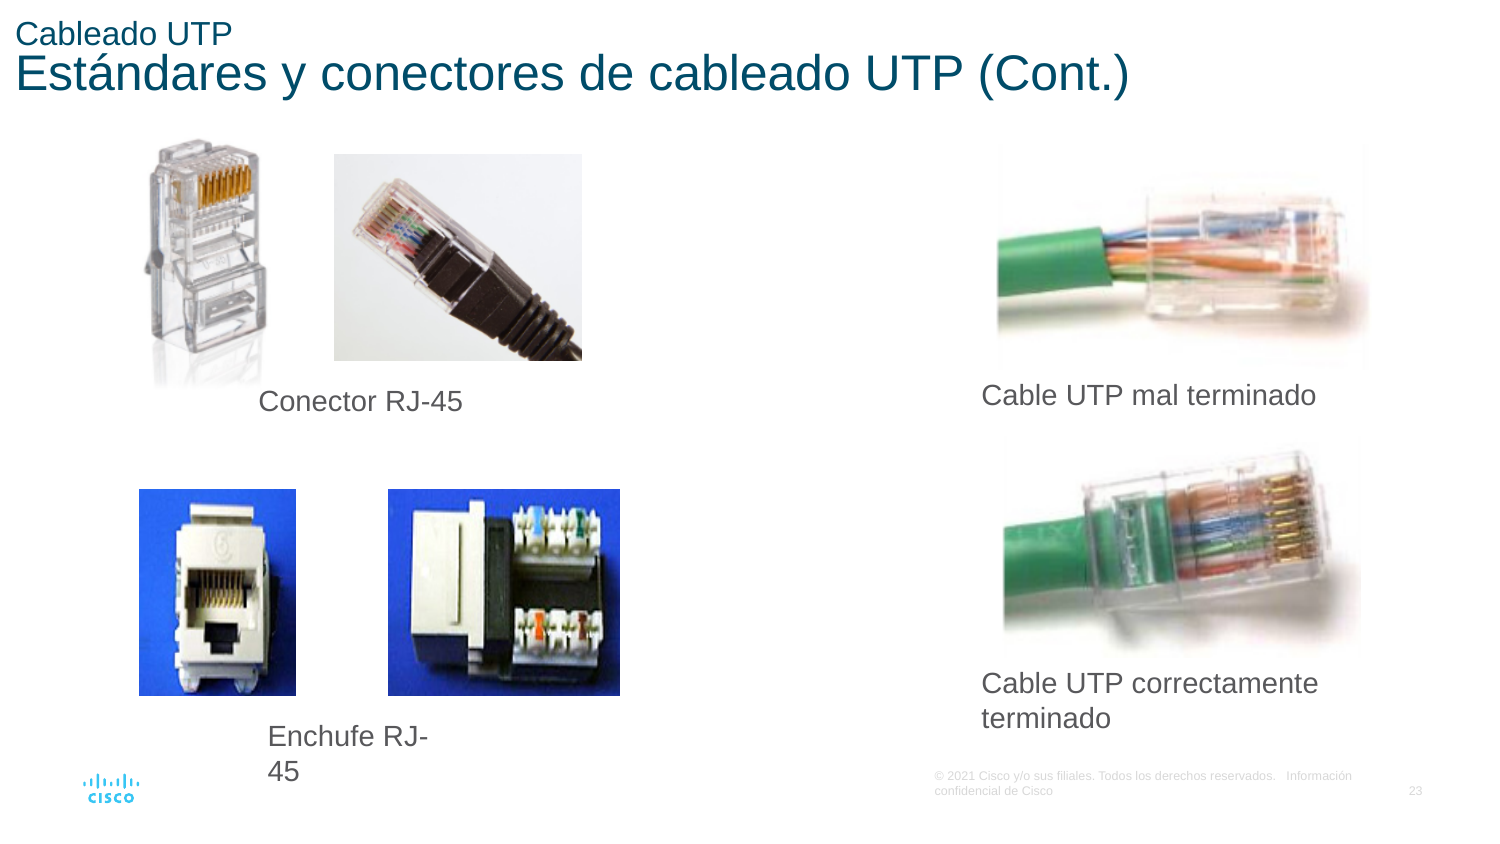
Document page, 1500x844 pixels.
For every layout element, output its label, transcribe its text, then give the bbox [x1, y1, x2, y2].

text_box Conector RJ-45 [243, 374, 496, 425]
title Cableado UTP Estándares y conectores de cableado UTP (Cont.) [0, 0, 1369, 121]
text_box Cable UTP mal terminado [966, 376, 1372, 419]
text_box Cable UTP correctamente terminado [966, 657, 1405, 743]
picture [953, 435, 1361, 658]
picture [111, 119, 302, 406]
text_box Enchufe RJ-45 [252, 709, 460, 795]
picture [334, 153, 582, 361]
picture [139, 489, 296, 696]
picture [966, 144, 1389, 370]
picture [387, 489, 621, 696]
